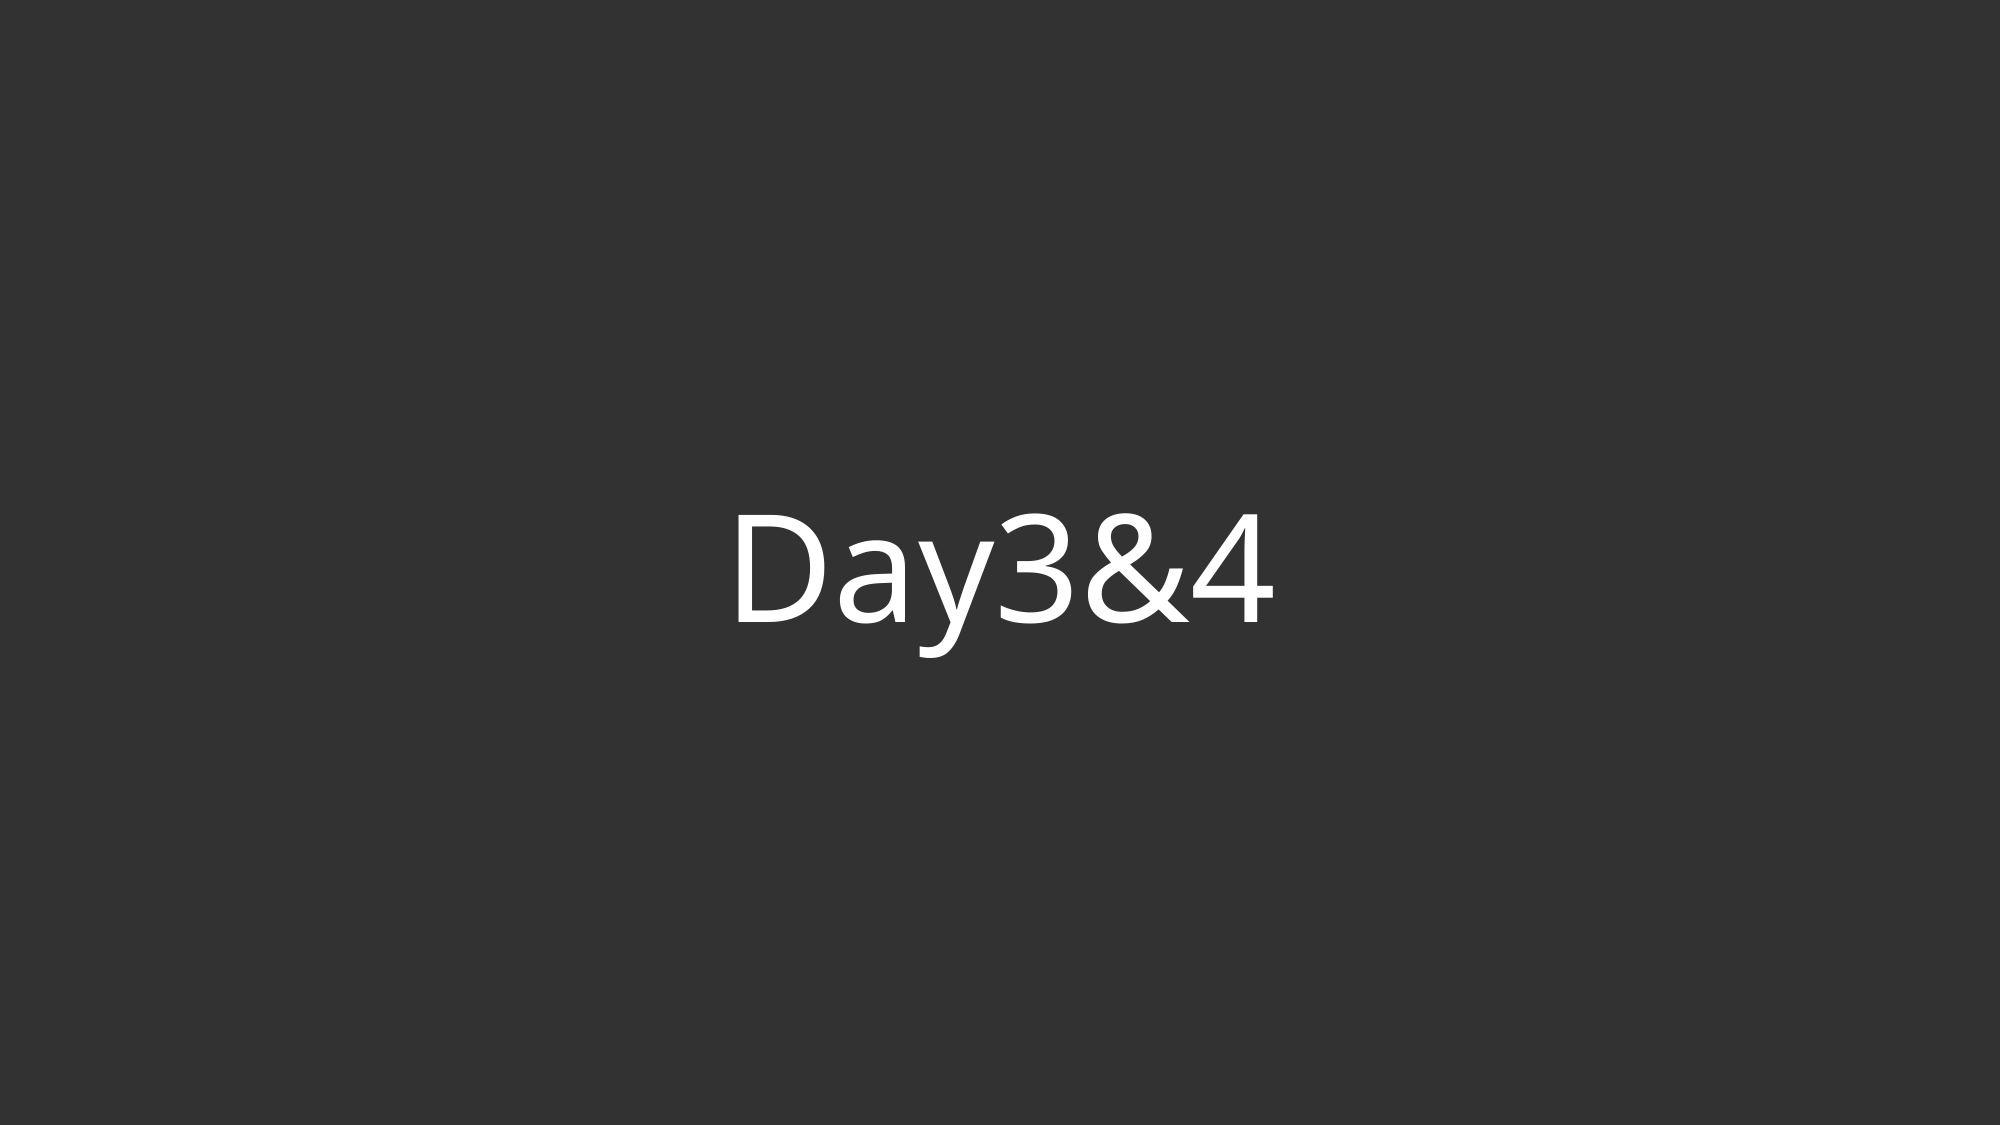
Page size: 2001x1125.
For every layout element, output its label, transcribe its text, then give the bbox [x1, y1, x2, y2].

text_box Day3&4 [716, 465, 1284, 661]
